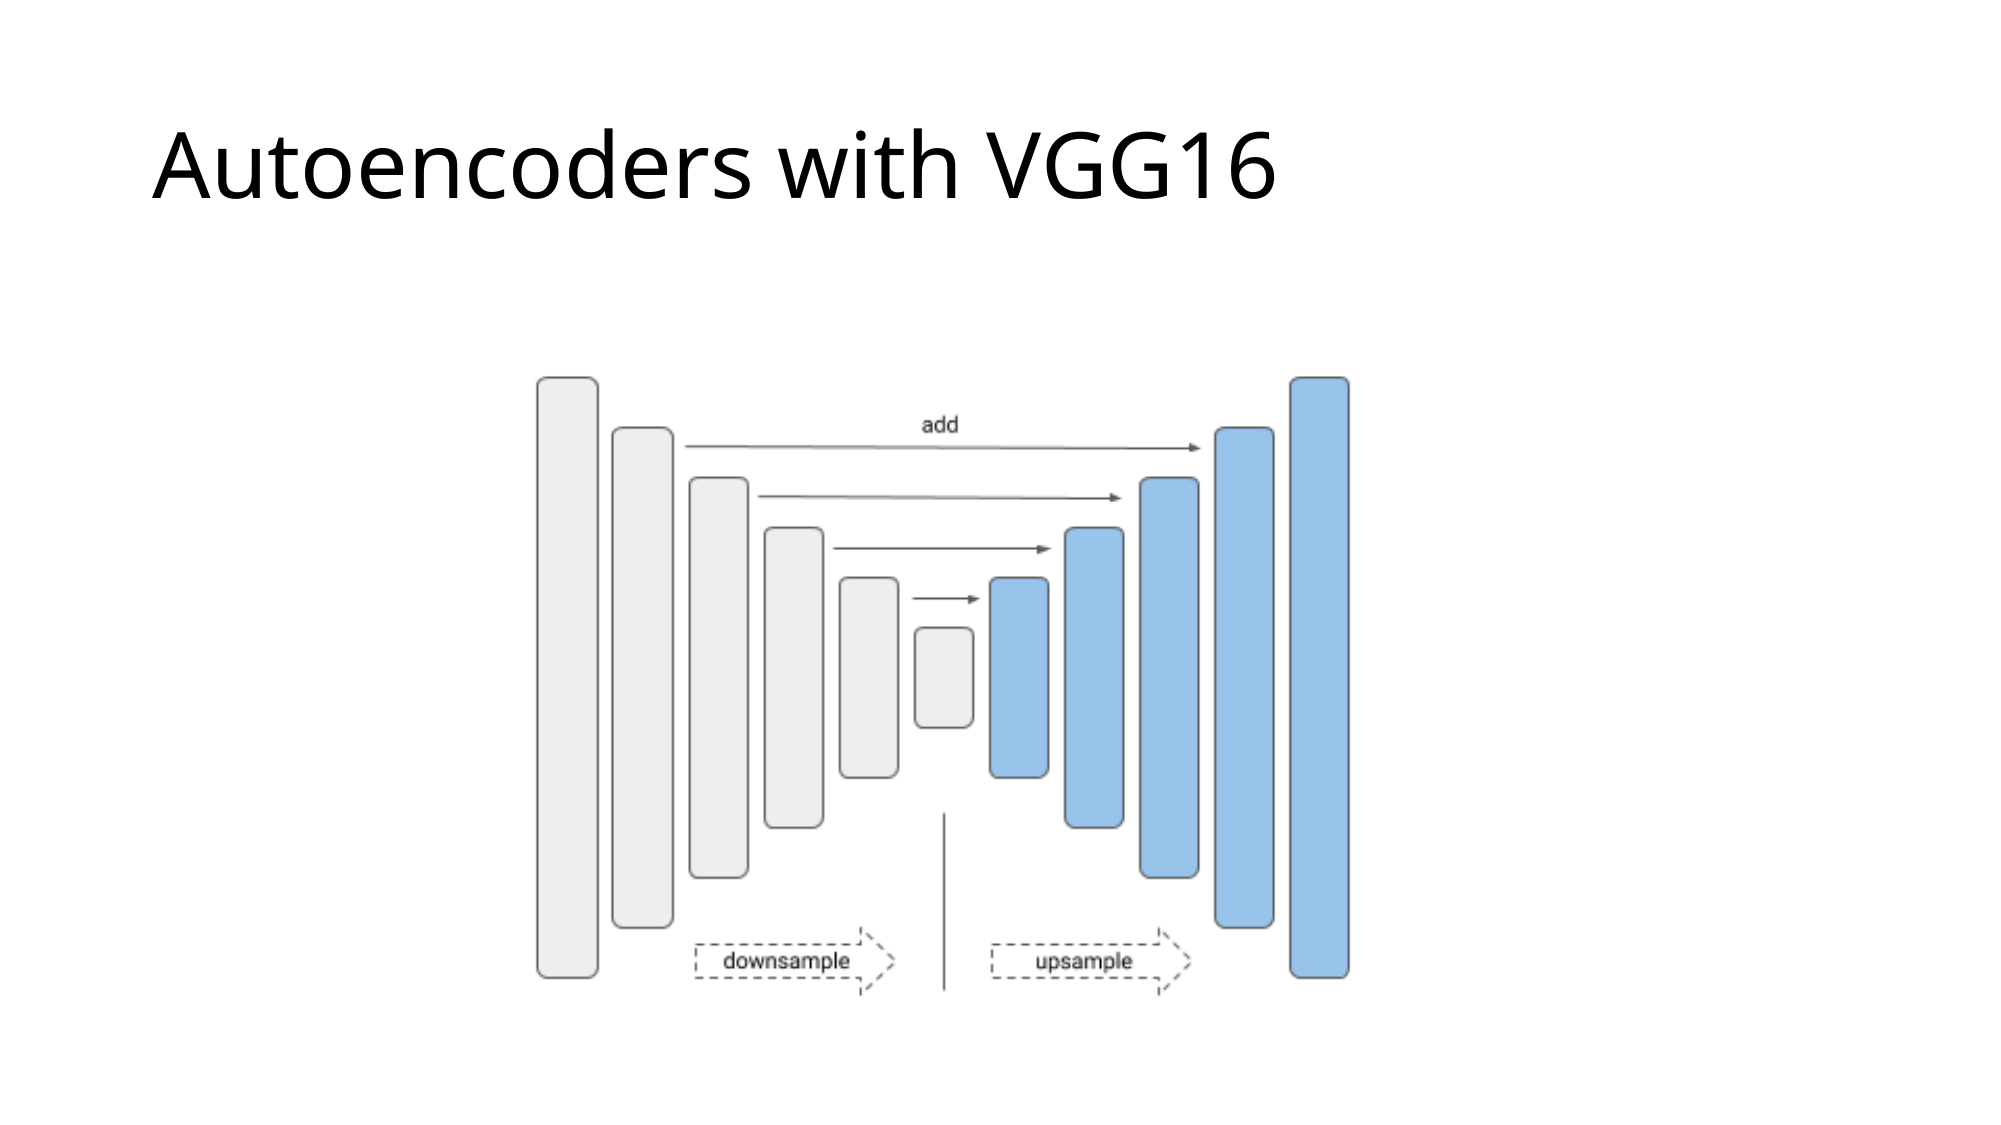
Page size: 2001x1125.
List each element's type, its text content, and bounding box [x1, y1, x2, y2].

title Autoencoders with VGG16 [137, 59, 1863, 278]
picture [320, 277, 1563, 1092]
